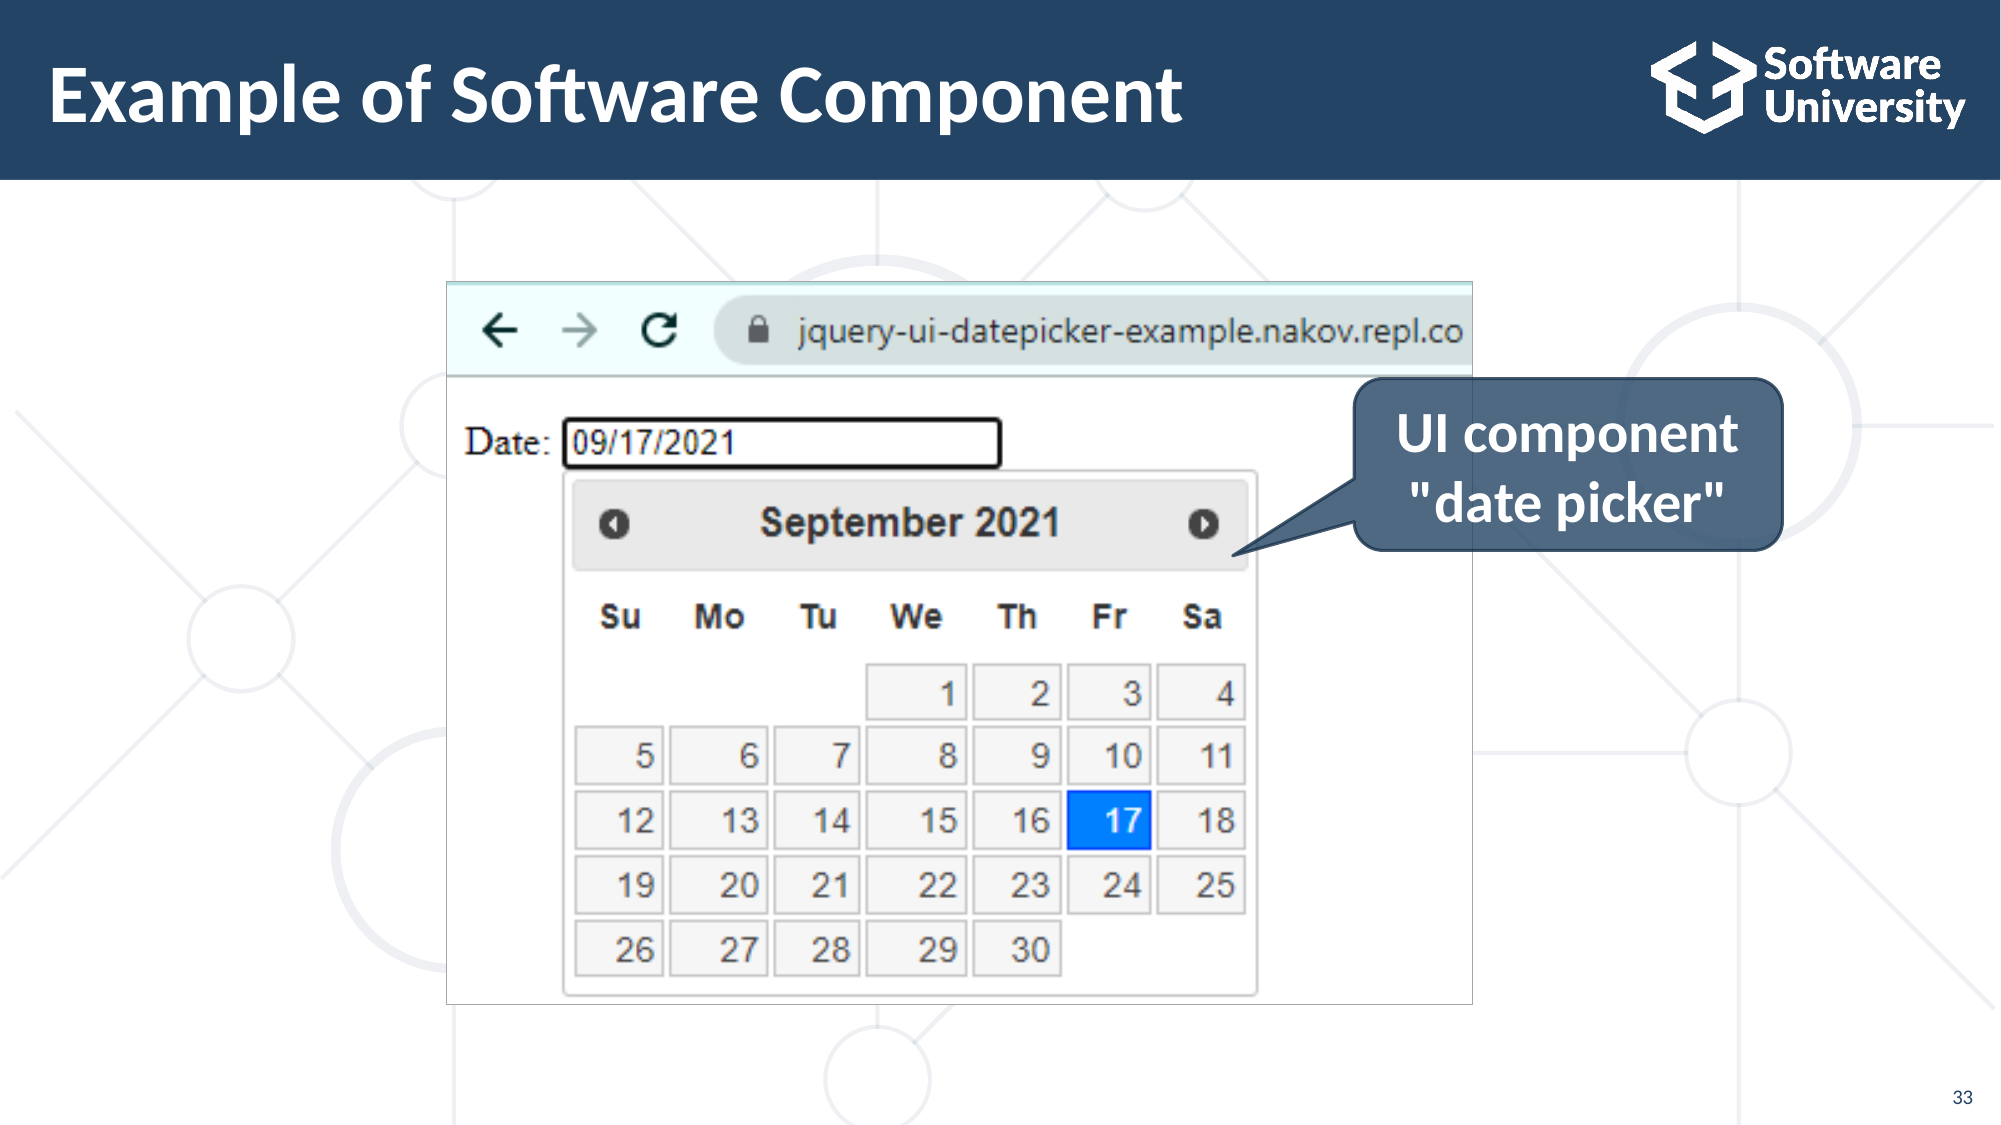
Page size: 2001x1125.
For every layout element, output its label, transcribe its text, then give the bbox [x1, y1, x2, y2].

picture [1651, 41, 1966, 134]
title Example of Software Component [31, 16, 1625, 162]
slide_number 33 [1927, 1067, 1989, 1117]
text_box UI component "date picker" [1477, 376, 1785, 553]
picture [446, 281, 1473, 1006]
